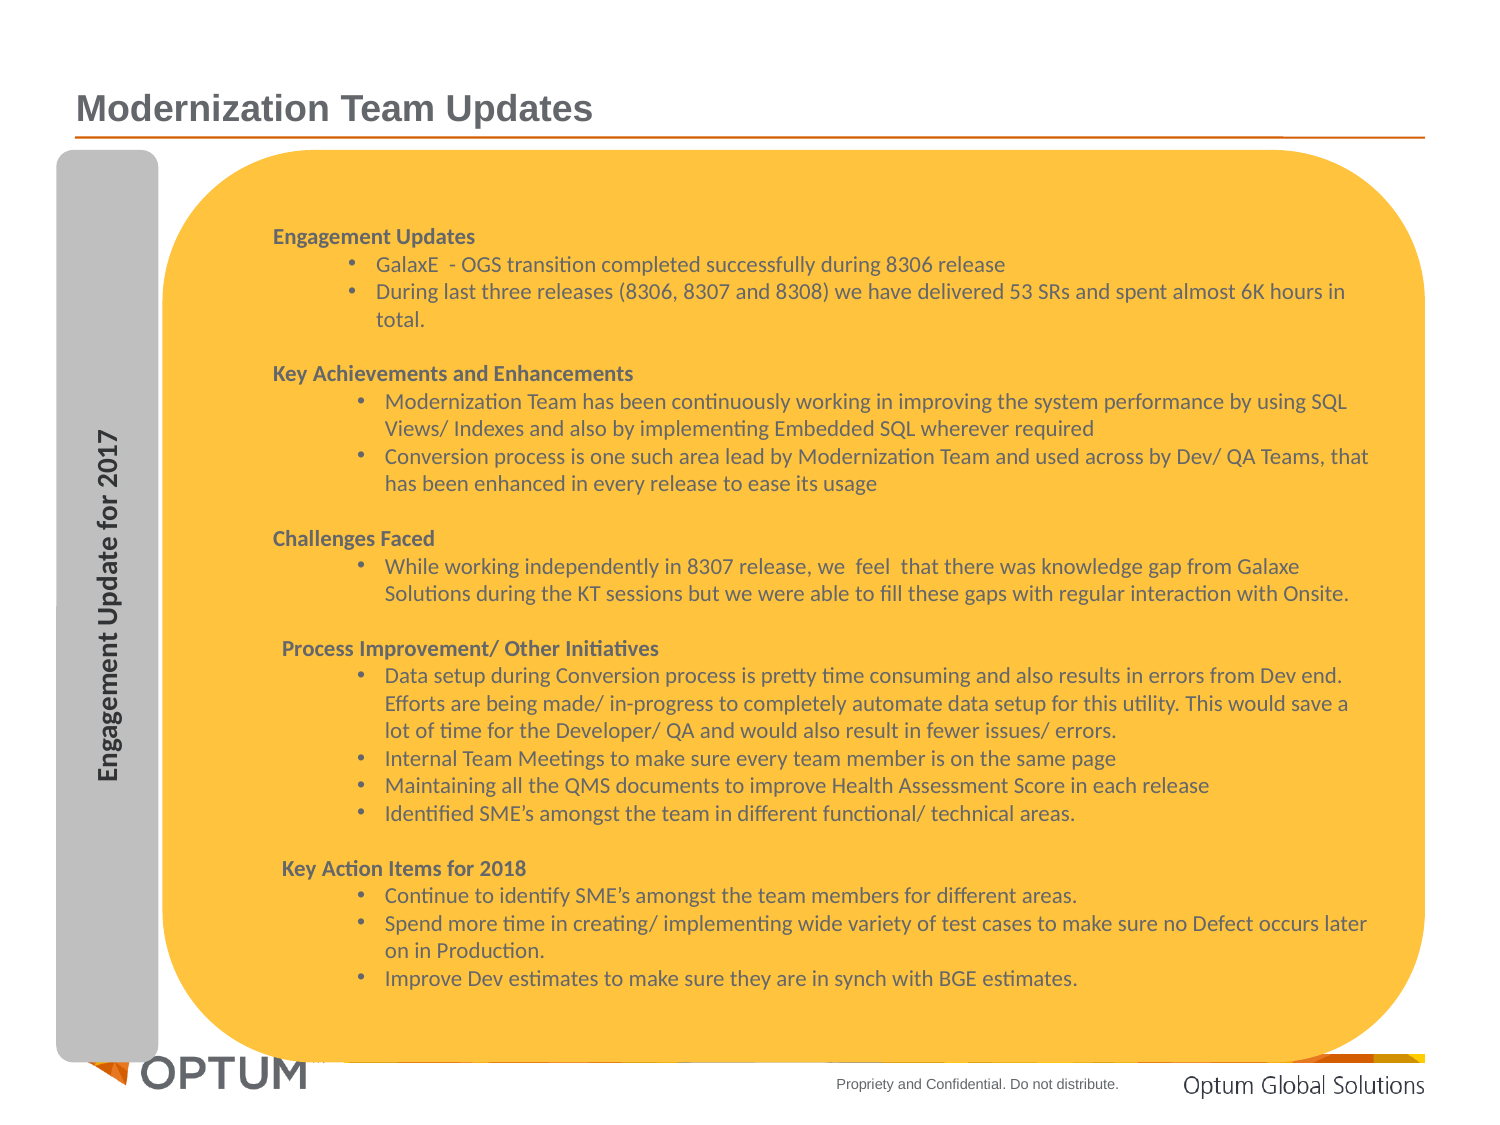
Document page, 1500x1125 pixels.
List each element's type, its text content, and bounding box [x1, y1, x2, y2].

picture [1184, 1075, 1424, 1099]
text_box Modernization Team Updates [75, 28, 1369, 129]
text_box Engagement Updates GalaxE - OGS transition completed successfully during 8306 release During last three releases (8306, 8307 and 8308) we have delivered 53 SRs and spent almost 6K hours in total. Key Achievements and Enhancements Modernization Team has been continuously working in improving the system performance by using SQL Views/ Indexes and also by implementing Embedded SQL wherever required Conversion process is one such area lead by Modernization Team and used across by Dev/ QA Teams, that has been enhanced in every release to ease its usage Challenges Faced While working independently in 8307 release, we feel that there was knowledge gap from Galaxe Solutions during the KT sessions but we were able to fill these gaps with regular interaction with Onsite. Process Improvement/ Other Initiatives Data setup during Conversion process is pretty time consuming and also results in errors from Dev end. Efforts are being made/ in-progress to completely automate data setup for this utility. This would save a lot of time for the Developer/ QA and would also result in fewer issues/ errors. Internal Team Meetings to make sure every team member is on the same page Maintaining all the QMS documents to improve Health Assessment Score in each release Identified SME’s amongst the team in different functional/ technical areas. Key Action Items for 2018 Continue to identify SME’s amongst the team members for different areas. Spend more time in creating/ implementing wide variety of test cases to make sure no Defect occurs later on in Production. Improve Dev estimates to make sure they are in synch with BGE estimates. [162, 149, 1425, 1063]
text_box Engagement Update for 2017 [56, 149, 159, 1063]
picture [1284, 1054, 1425, 1063]
picture [62, 1009, 327, 1092]
